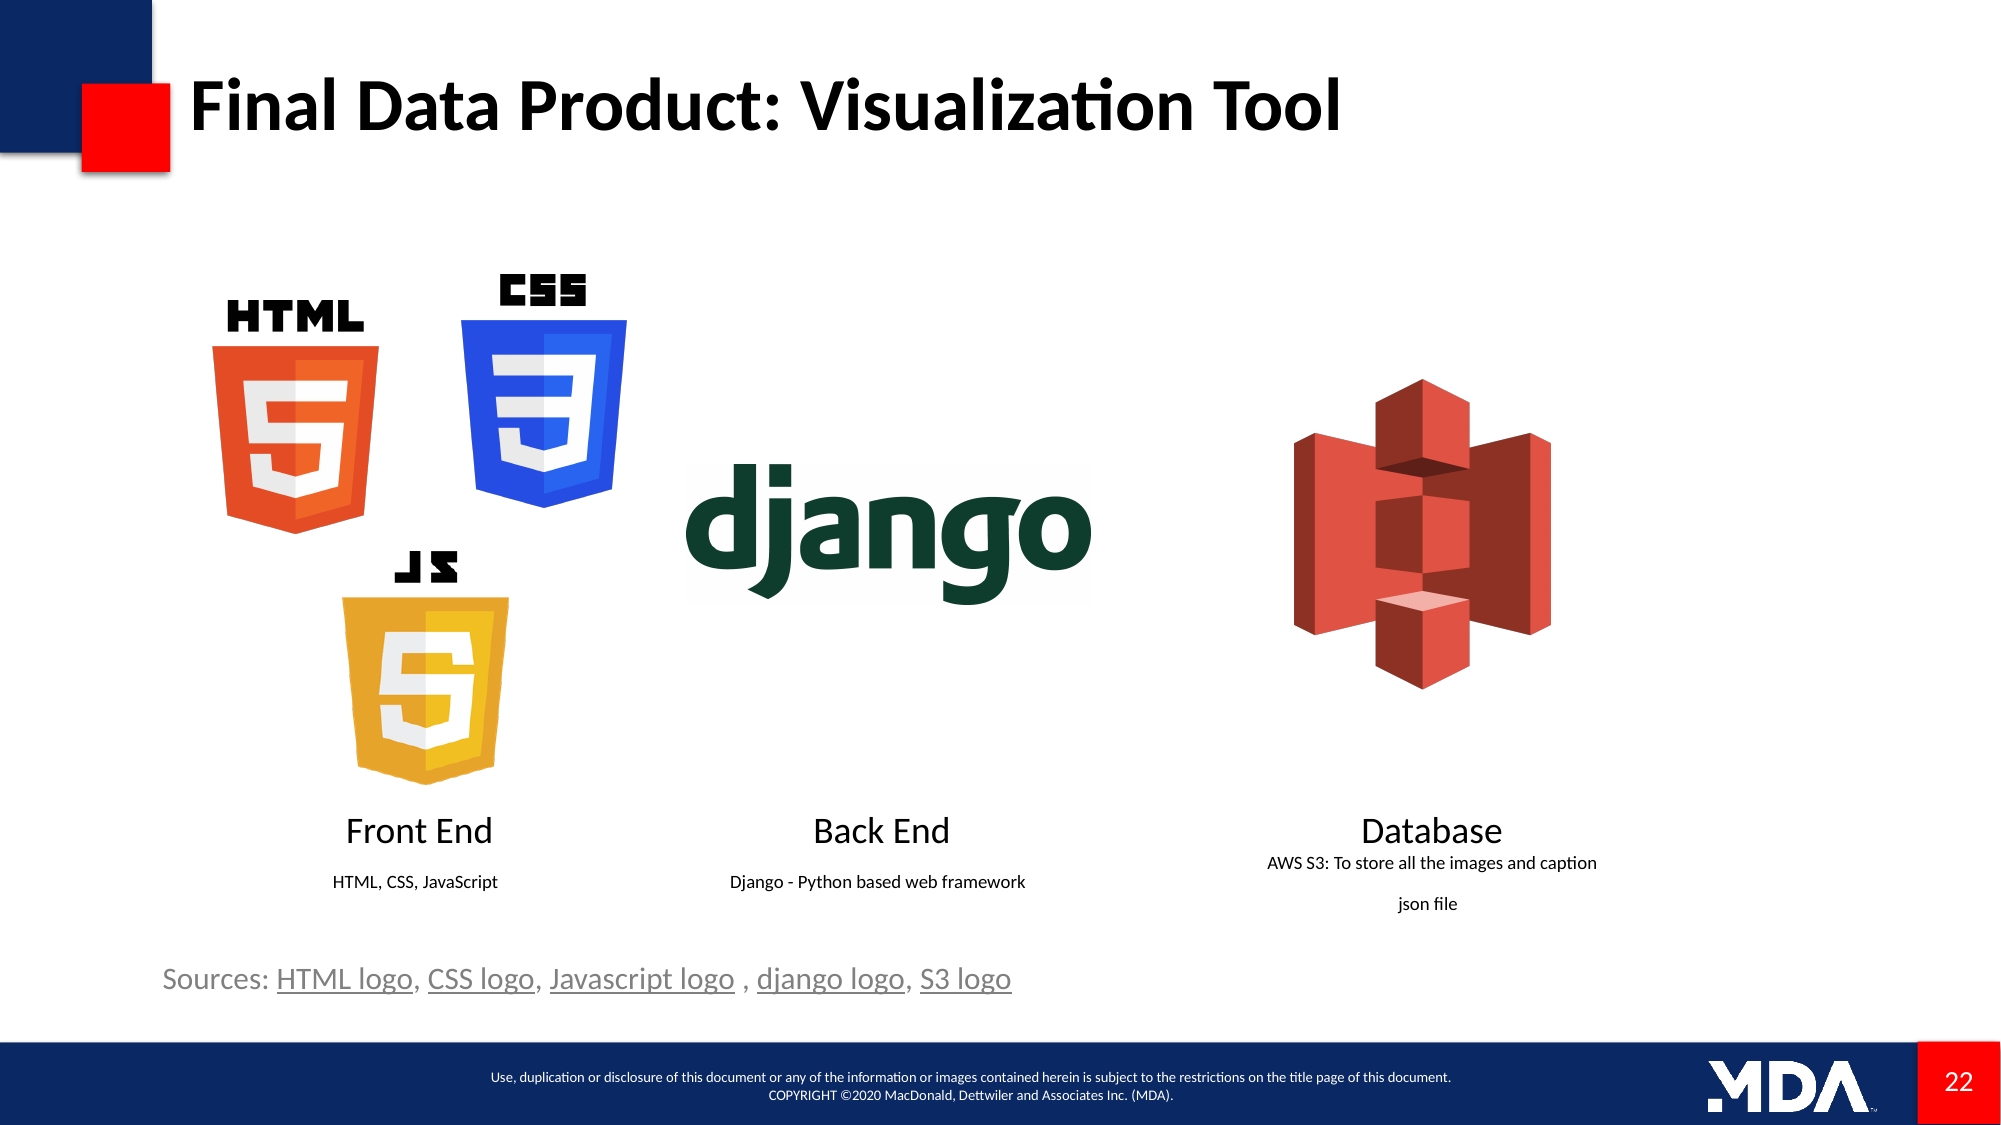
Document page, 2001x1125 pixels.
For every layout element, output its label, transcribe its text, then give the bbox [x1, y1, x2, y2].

picture [342, 551, 509, 786]
picture [461, 274, 628, 508]
text_box Sources: HTML logo, CSS logo, Javascript logo , django logo, S3 logo [147, 950, 1148, 1003]
text_box Front End HTML, CSS, JavaScript [235, 790, 605, 885]
title Final Data Product: Visualization Tool [175, 40, 1574, 135]
footer Use, duplication or disclosure of this document or any of the information or images contained herein is subject to the restrictions on the title page of this document. COPYRIGHT ©2020 MacDonald, Dettwiler and Associates Inc. (MDA). [241, 1050, 1705, 1111]
text_box Back End Django - Python based web framework [697, 790, 1067, 885]
picture [1294, 379, 1551, 690]
picture [178, 300, 413, 534]
picture [1708, 1061, 1877, 1112]
slide_number 22 [1918, 1054, 2000, 1115]
picture [685, 463, 1091, 606]
text_box Database AWS S3: To store all the images and caption json file [1247, 790, 1617, 885]
